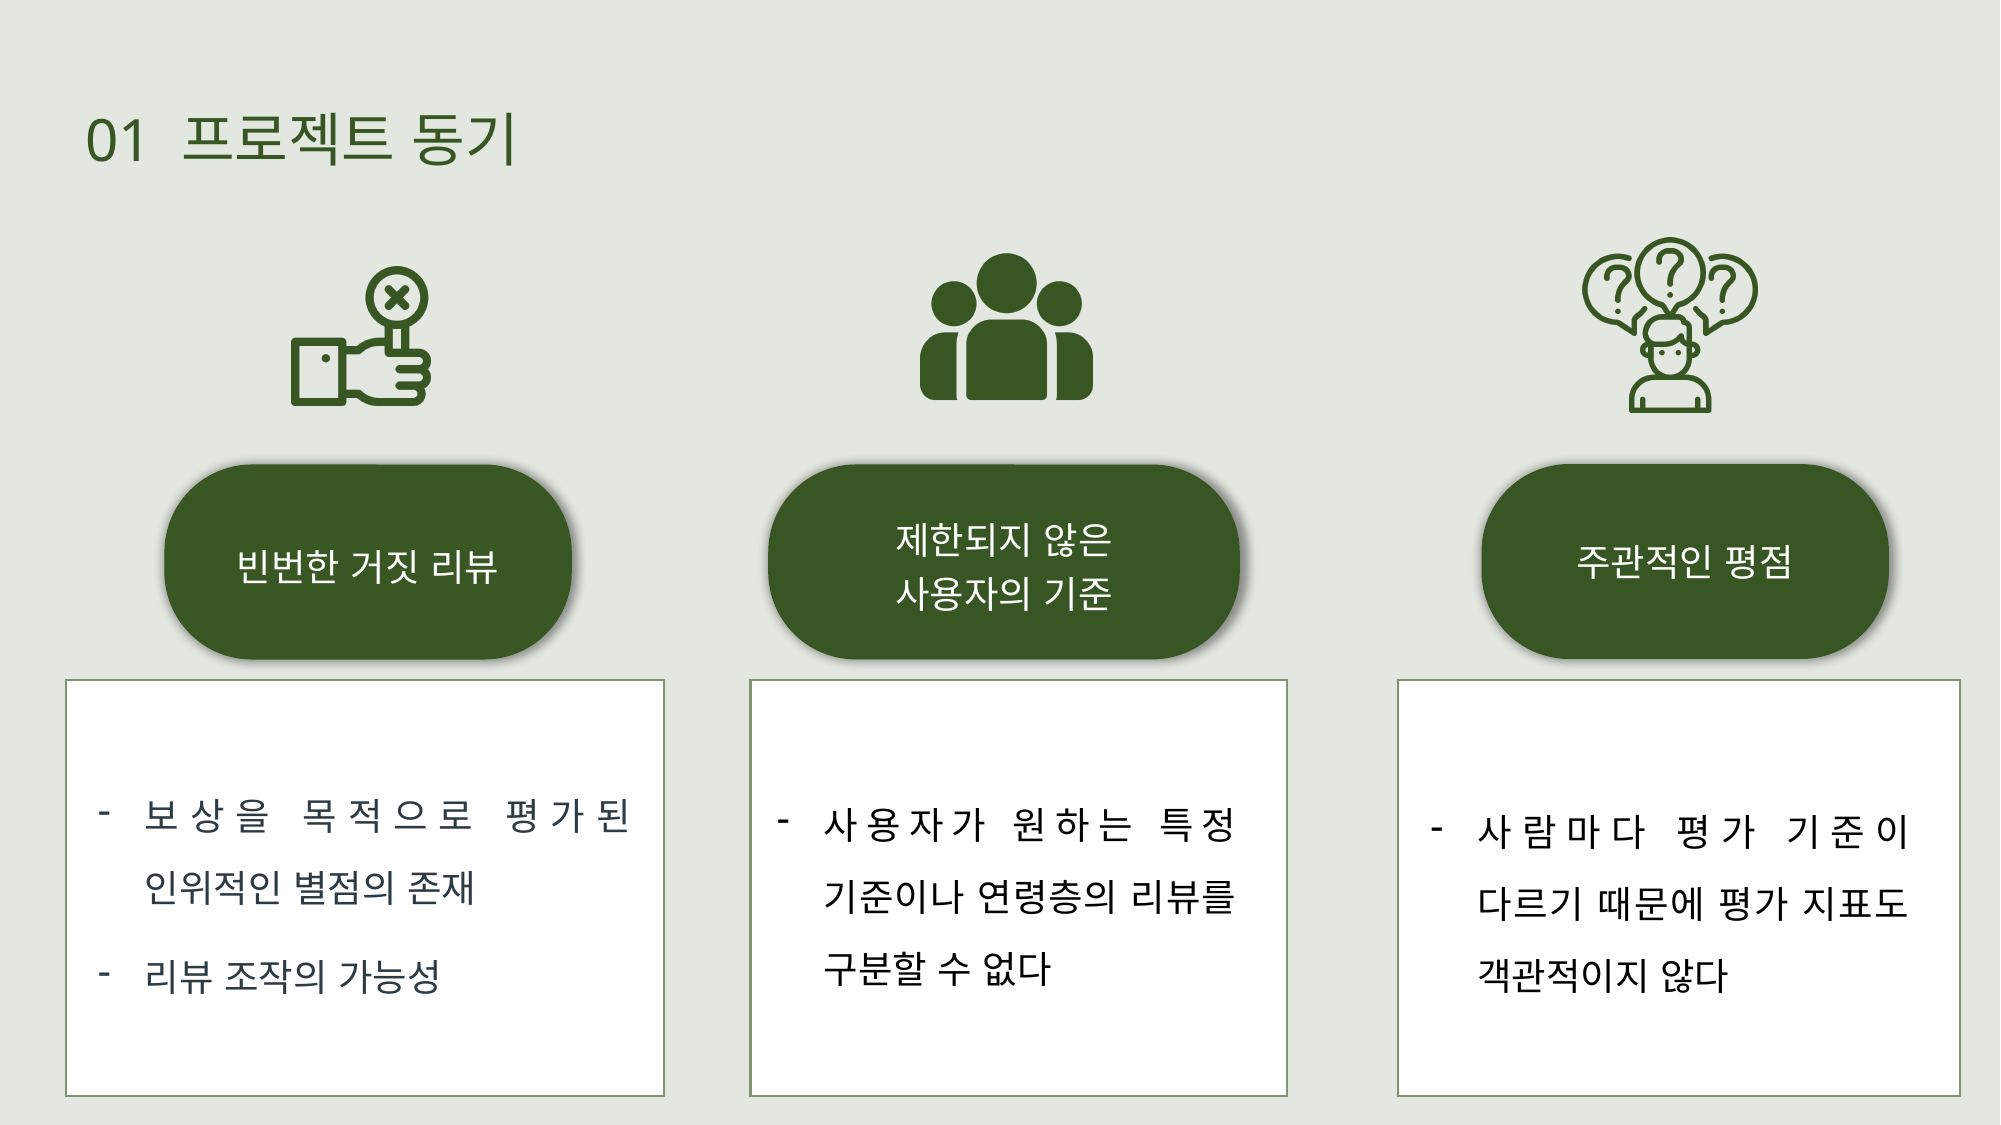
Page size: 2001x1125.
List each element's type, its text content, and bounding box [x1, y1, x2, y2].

text_box 보상을 목적으로 평가된 인위적인 별점의 존재 리뷰 조작의 가능성 [83, 758, 647, 1007]
text_box 주관적인 평점 [1480, 463, 1890, 661]
text_box 사용자가 원하는 특정 기준이나 연령층의 리뷰를 구분할 수 없다 [762, 767, 1252, 998]
text_box 제한되지 않은 사용자의 기준 [767, 463, 1241, 661]
text_box [749, 679, 1288, 1097]
text_box 빈번한 거짓 리뷰 [163, 463, 573, 661]
text_box [1397, 679, 1961, 705]
text_box 사람마다 평가 기준이 다르기 때문에 평가 지표도 객관적이지 않다 [1415, 774, 1925, 1006]
picture [1582, 237, 1758, 413]
text_box 01 프로젝트 동기 [47, 67, 715, 209]
picture [920, 240, 1093, 413]
text_box [65, 679, 665, 1097]
picture [291, 266, 431, 406]
text_box [1337, 705, 2000, 1125]
